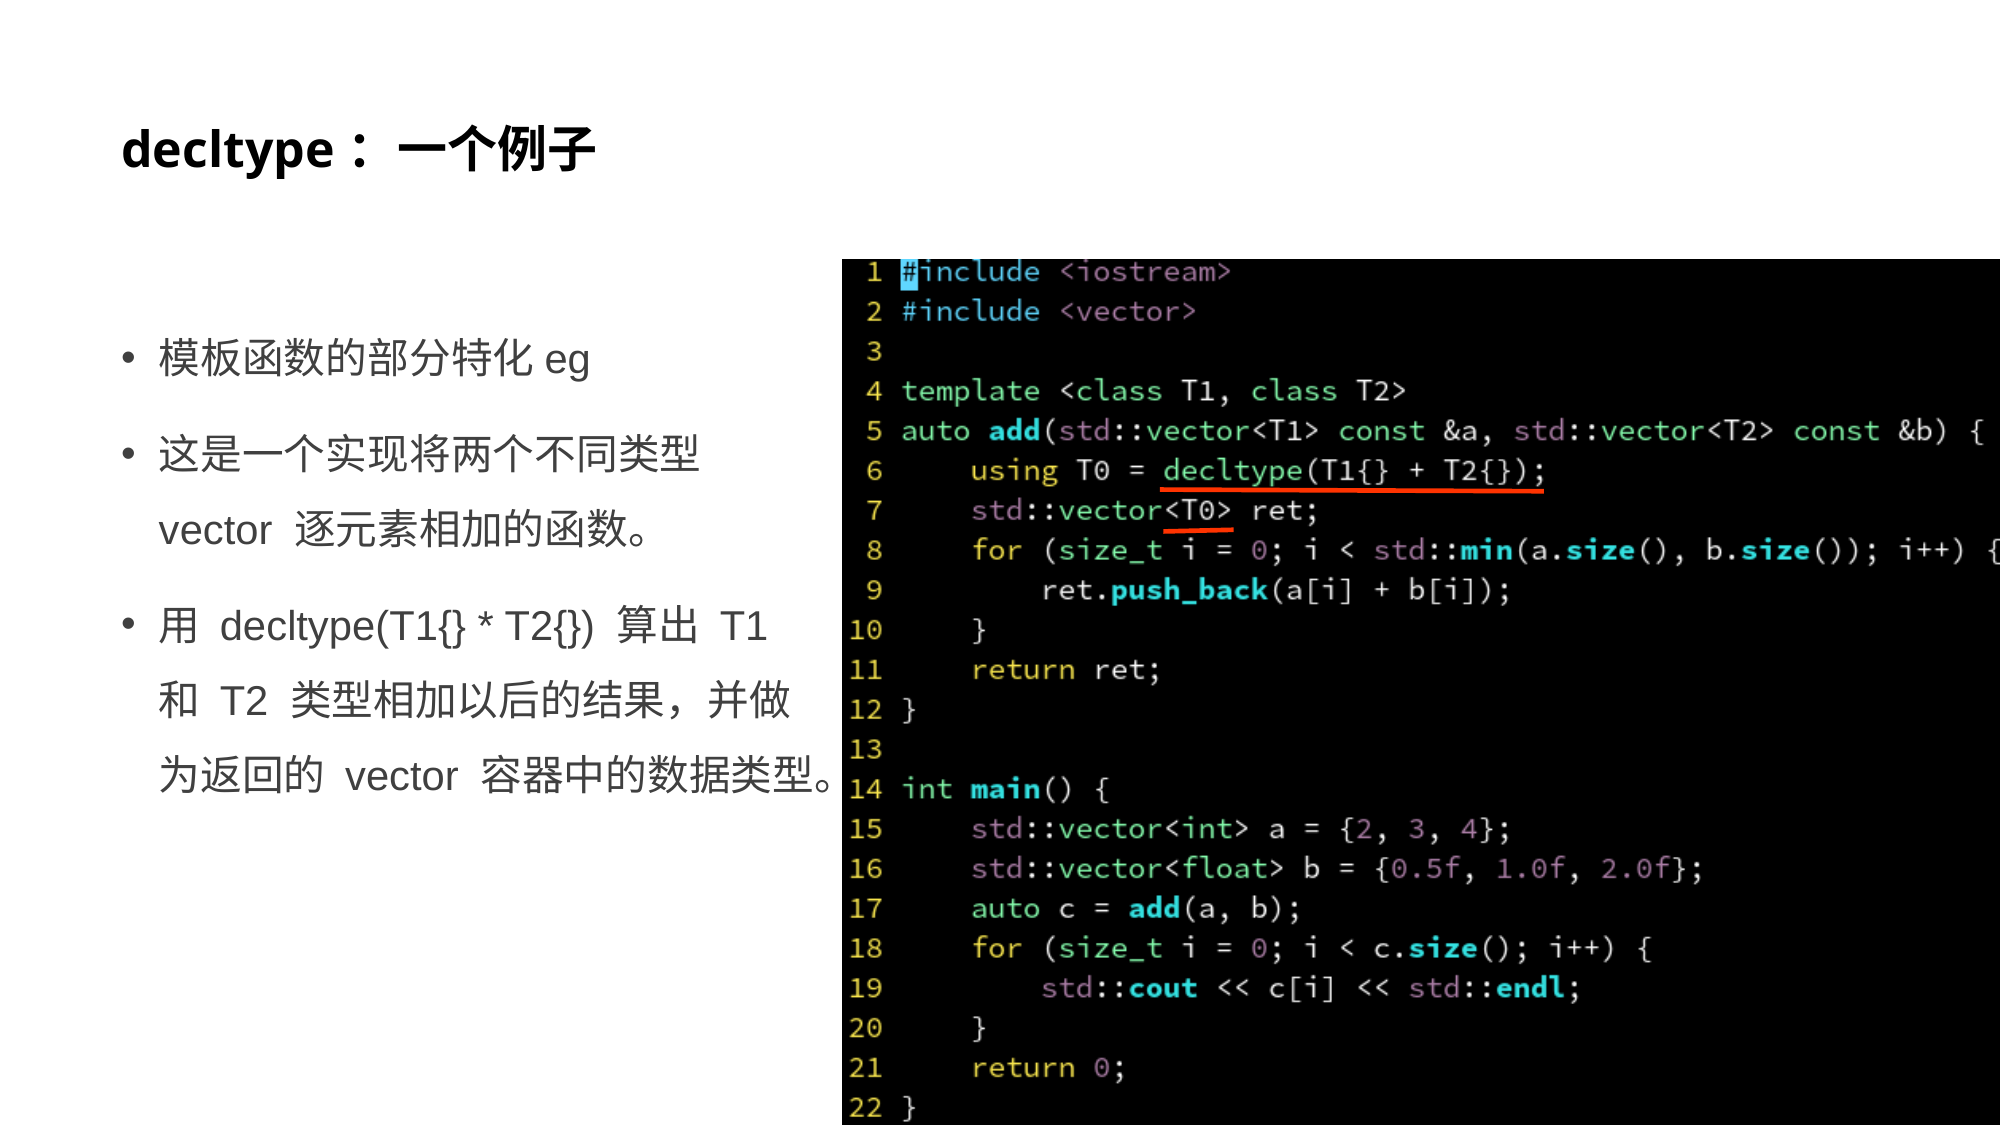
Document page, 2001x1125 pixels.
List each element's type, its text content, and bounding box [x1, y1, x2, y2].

list 模板函数的部分特化eg 这是一个实现将两个不同类型 vector 逐元素相加的函数。 用 decltype(T1{} * T2{}) 算出 T1 和 T2 类型相加以后的结果，并做为返回的 vector 容器中的数据类型。 [106, 299, 838, 1014]
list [842, 259, 2000, 1125]
title decltype：一个例子 [106, 42, 1832, 260]
